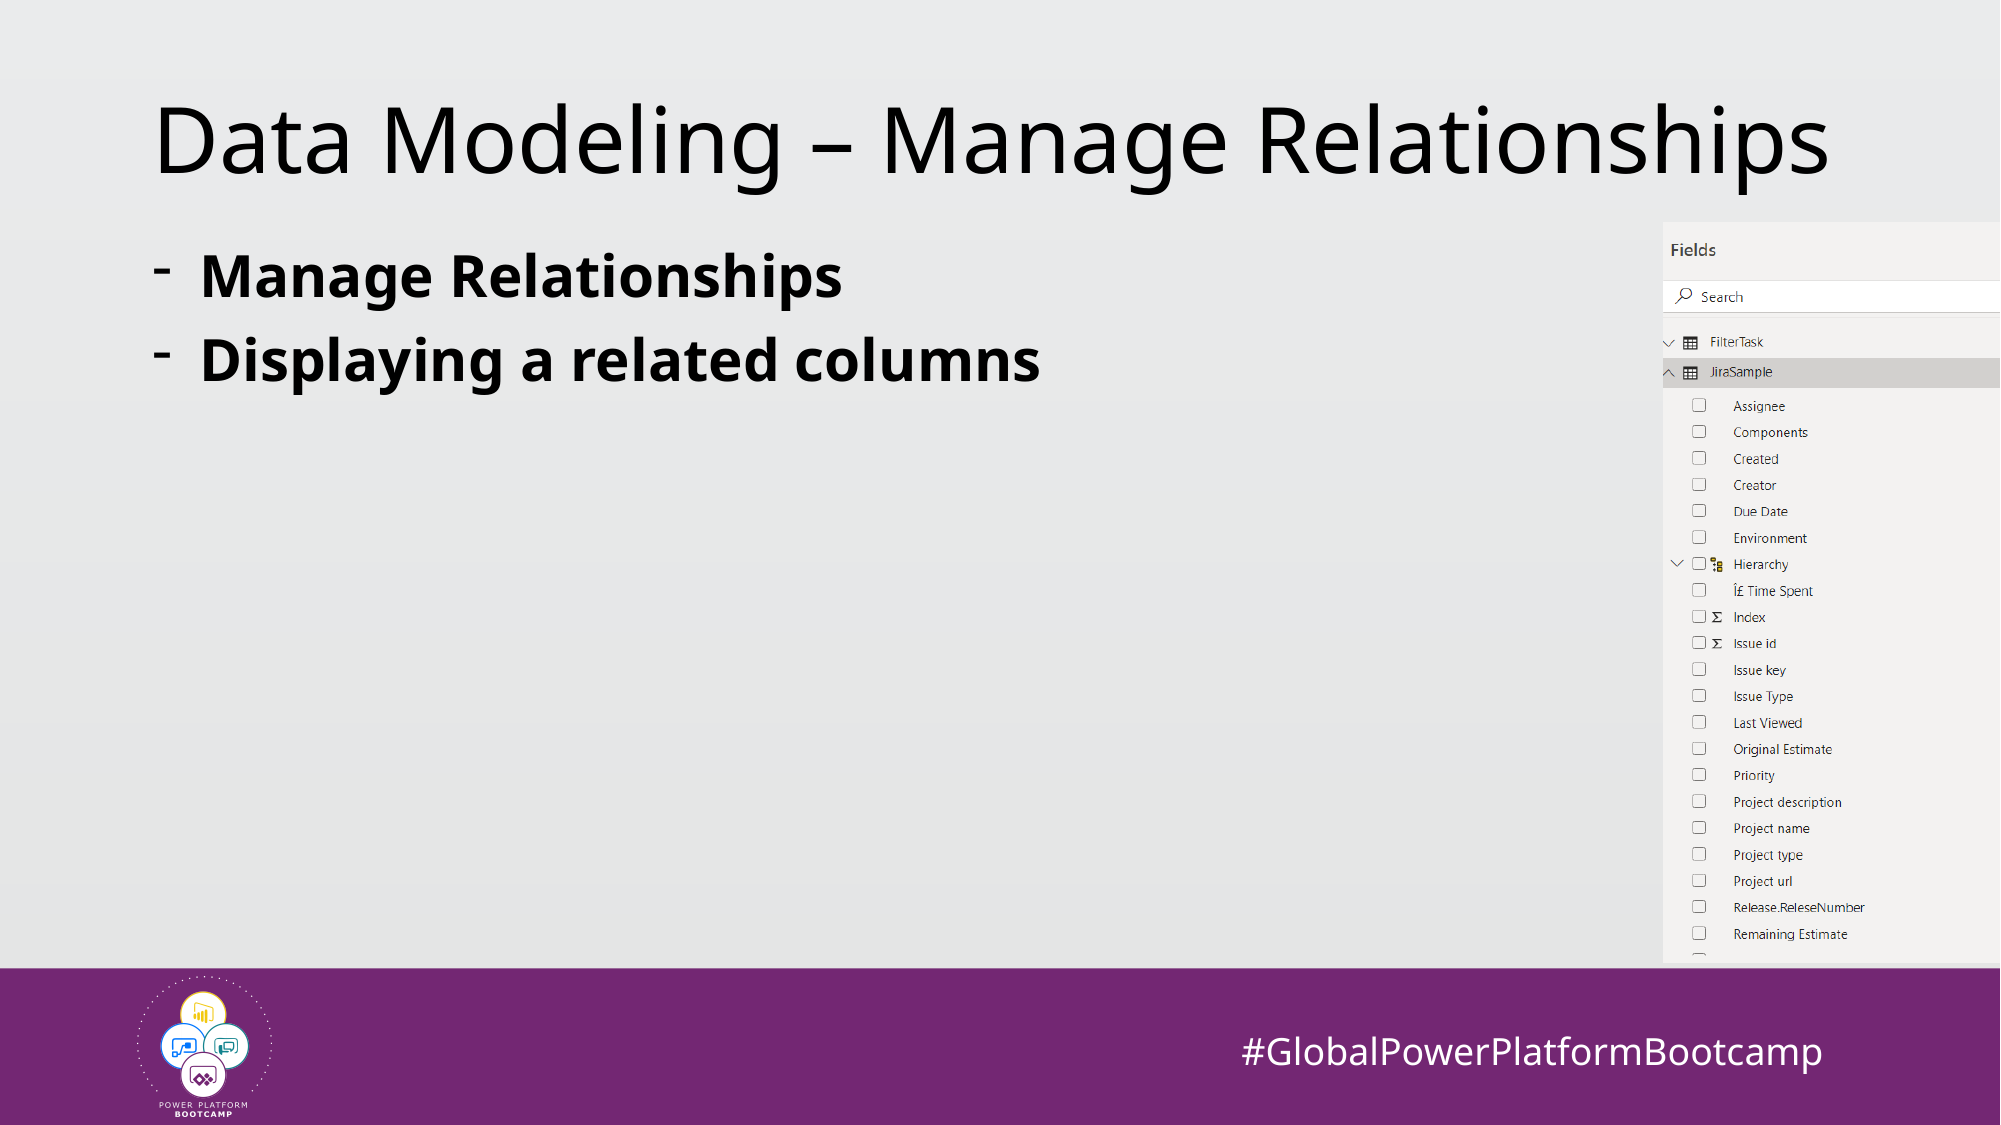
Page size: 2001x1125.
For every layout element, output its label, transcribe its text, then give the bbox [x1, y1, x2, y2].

picture [1663, 222, 2000, 963]
list Manage Relationships Displaying a related columns [137, 239, 1272, 954]
title Data Modeling – Manage Relationships [137, 59, 1863, 229]
picture [137, 976, 272, 1117]
